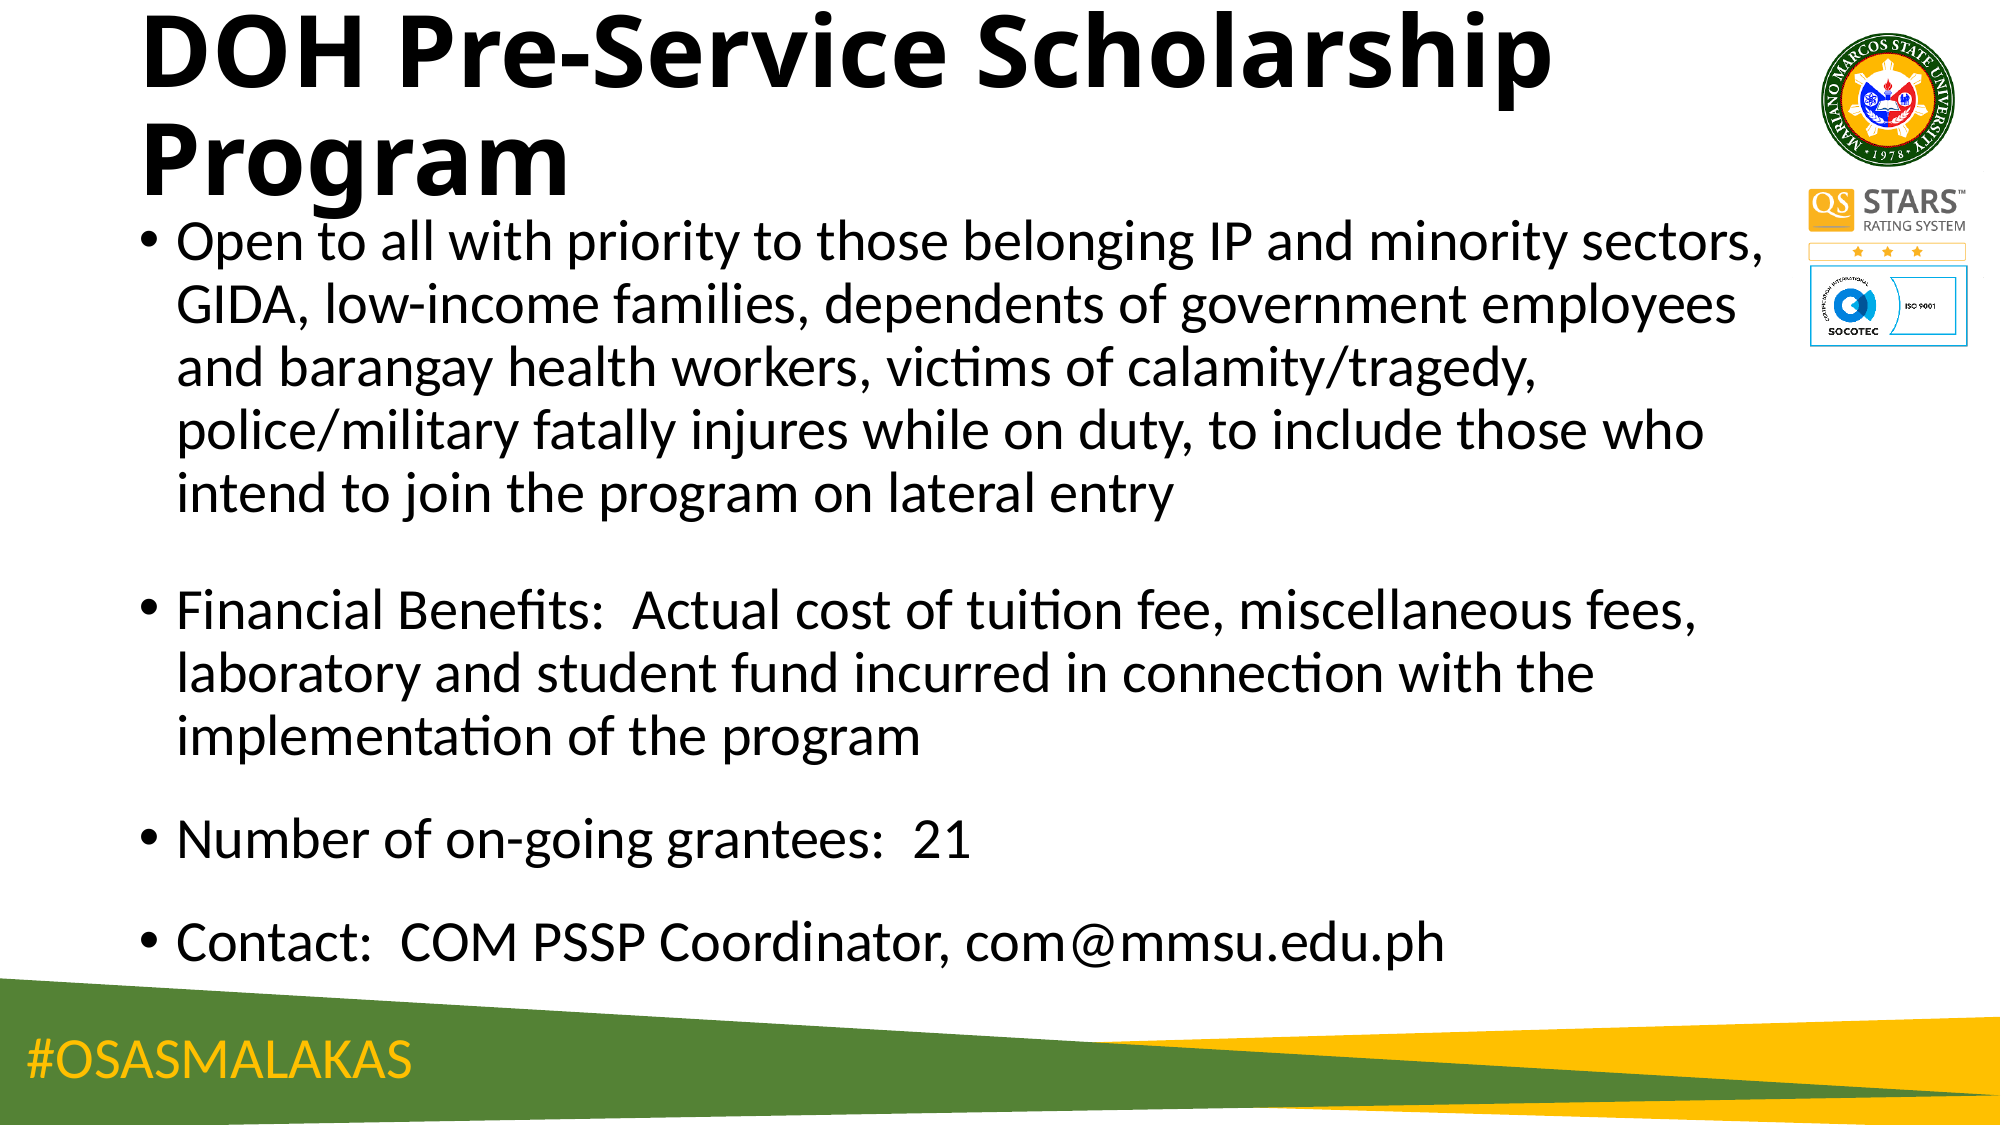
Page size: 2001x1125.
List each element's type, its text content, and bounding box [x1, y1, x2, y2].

list Open to all with priority to those belonging IP and minority sectors, GIDA, low-income families, dependents of government employees and barangay health workers, victims of calamity/tragedy, police/military fatally injures while on duty, to include those who intend to join the program on lateral entry Financial Benefits: Actual cost of tuition fee, miscellaneous fees, laboratory and student fund incurred in connection with the implementation of the program Number of on-going grantees: 21 Contact: COM PSSP Coordinator, com@mmsu.edu.ph [123, 202, 1849, 871]
picture [1849, 218, 1984, 353]
title DOH Pre-Service Scholarship Program [123, 0, 1985, 218]
